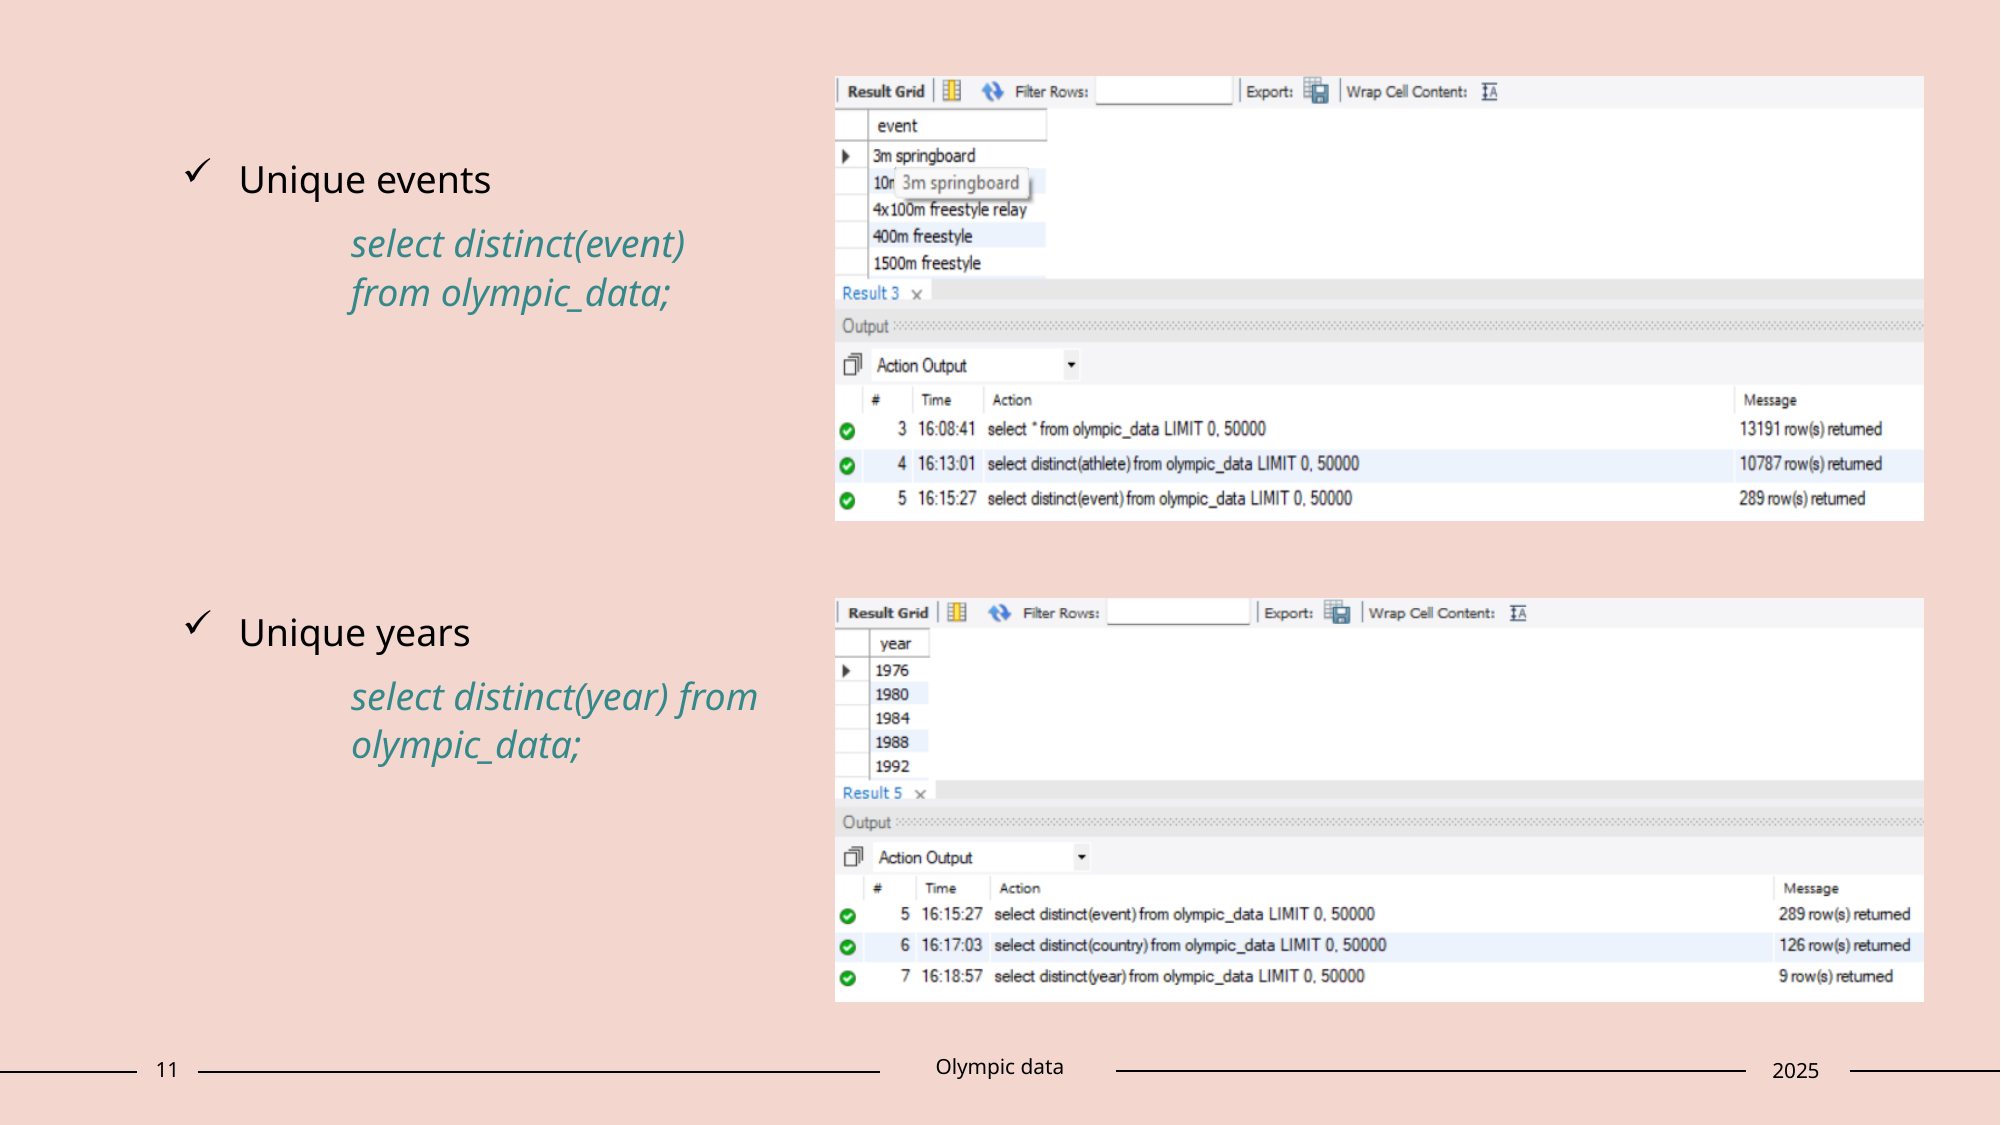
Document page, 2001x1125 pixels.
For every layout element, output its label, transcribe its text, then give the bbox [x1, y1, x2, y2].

slide_number 2025 [1743, 1050, 1849, 1091]
slide_number 11 [137, 1050, 198, 1091]
picture [835, 598, 1924, 1002]
text_box Unique events select distinct(event) from olympic_data; [167, 145, 780, 321]
footer Olympic data [879, 1066, 1120, 1091]
picture [835, 76, 1924, 521]
text_box Unique years select distinct(year) from olympic_data; [167, 598, 835, 836]
